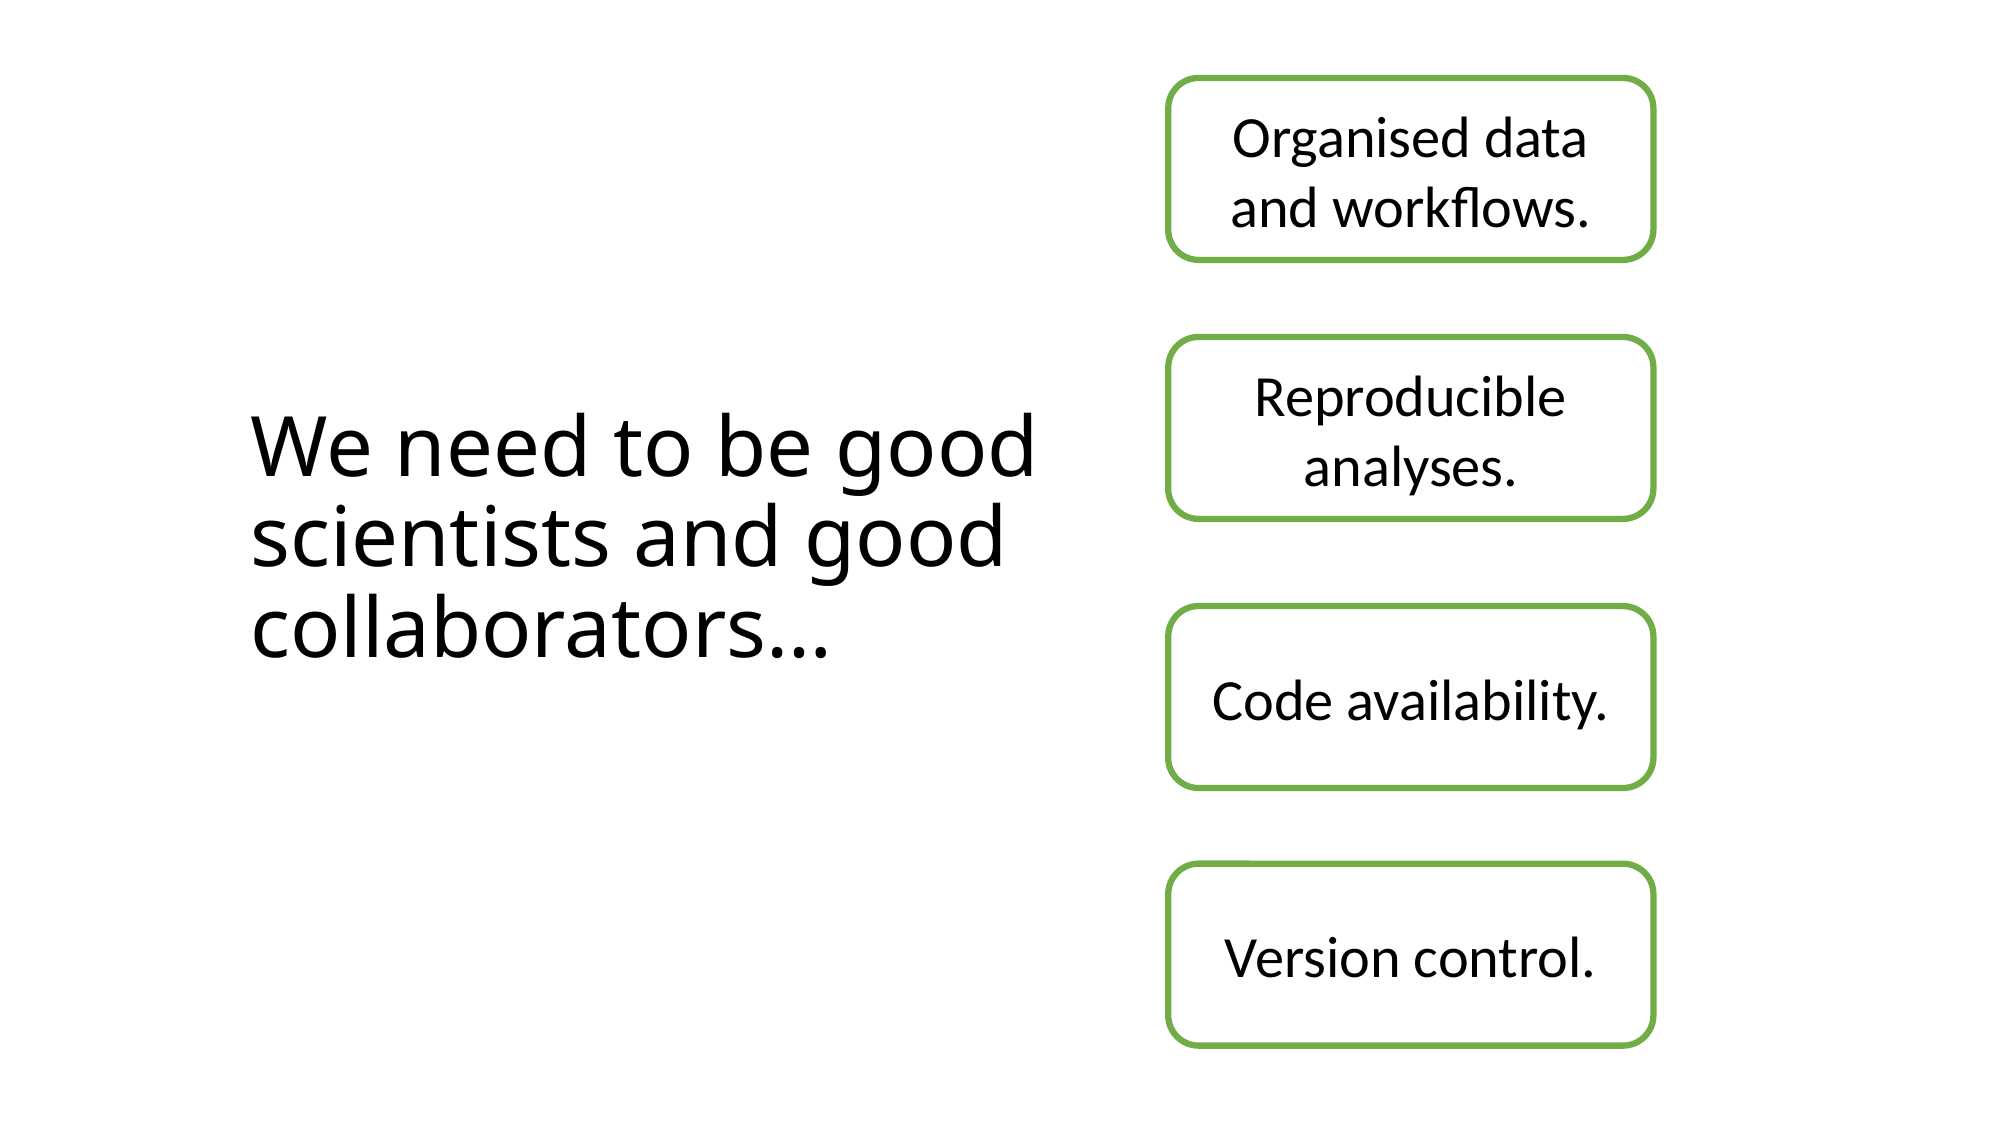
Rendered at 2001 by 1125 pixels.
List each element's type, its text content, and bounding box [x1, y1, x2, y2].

text_box Version control. [1167, 862, 1655, 1047]
text_box Reproducible analyses. [1167, 335, 1655, 520]
text_box Code availability. [1167, 604, 1655, 790]
title We need to be good scientists and good collaborators… [235, 367, 1124, 713]
text_box Organised data and workflows. [1167, 76, 1655, 261]
